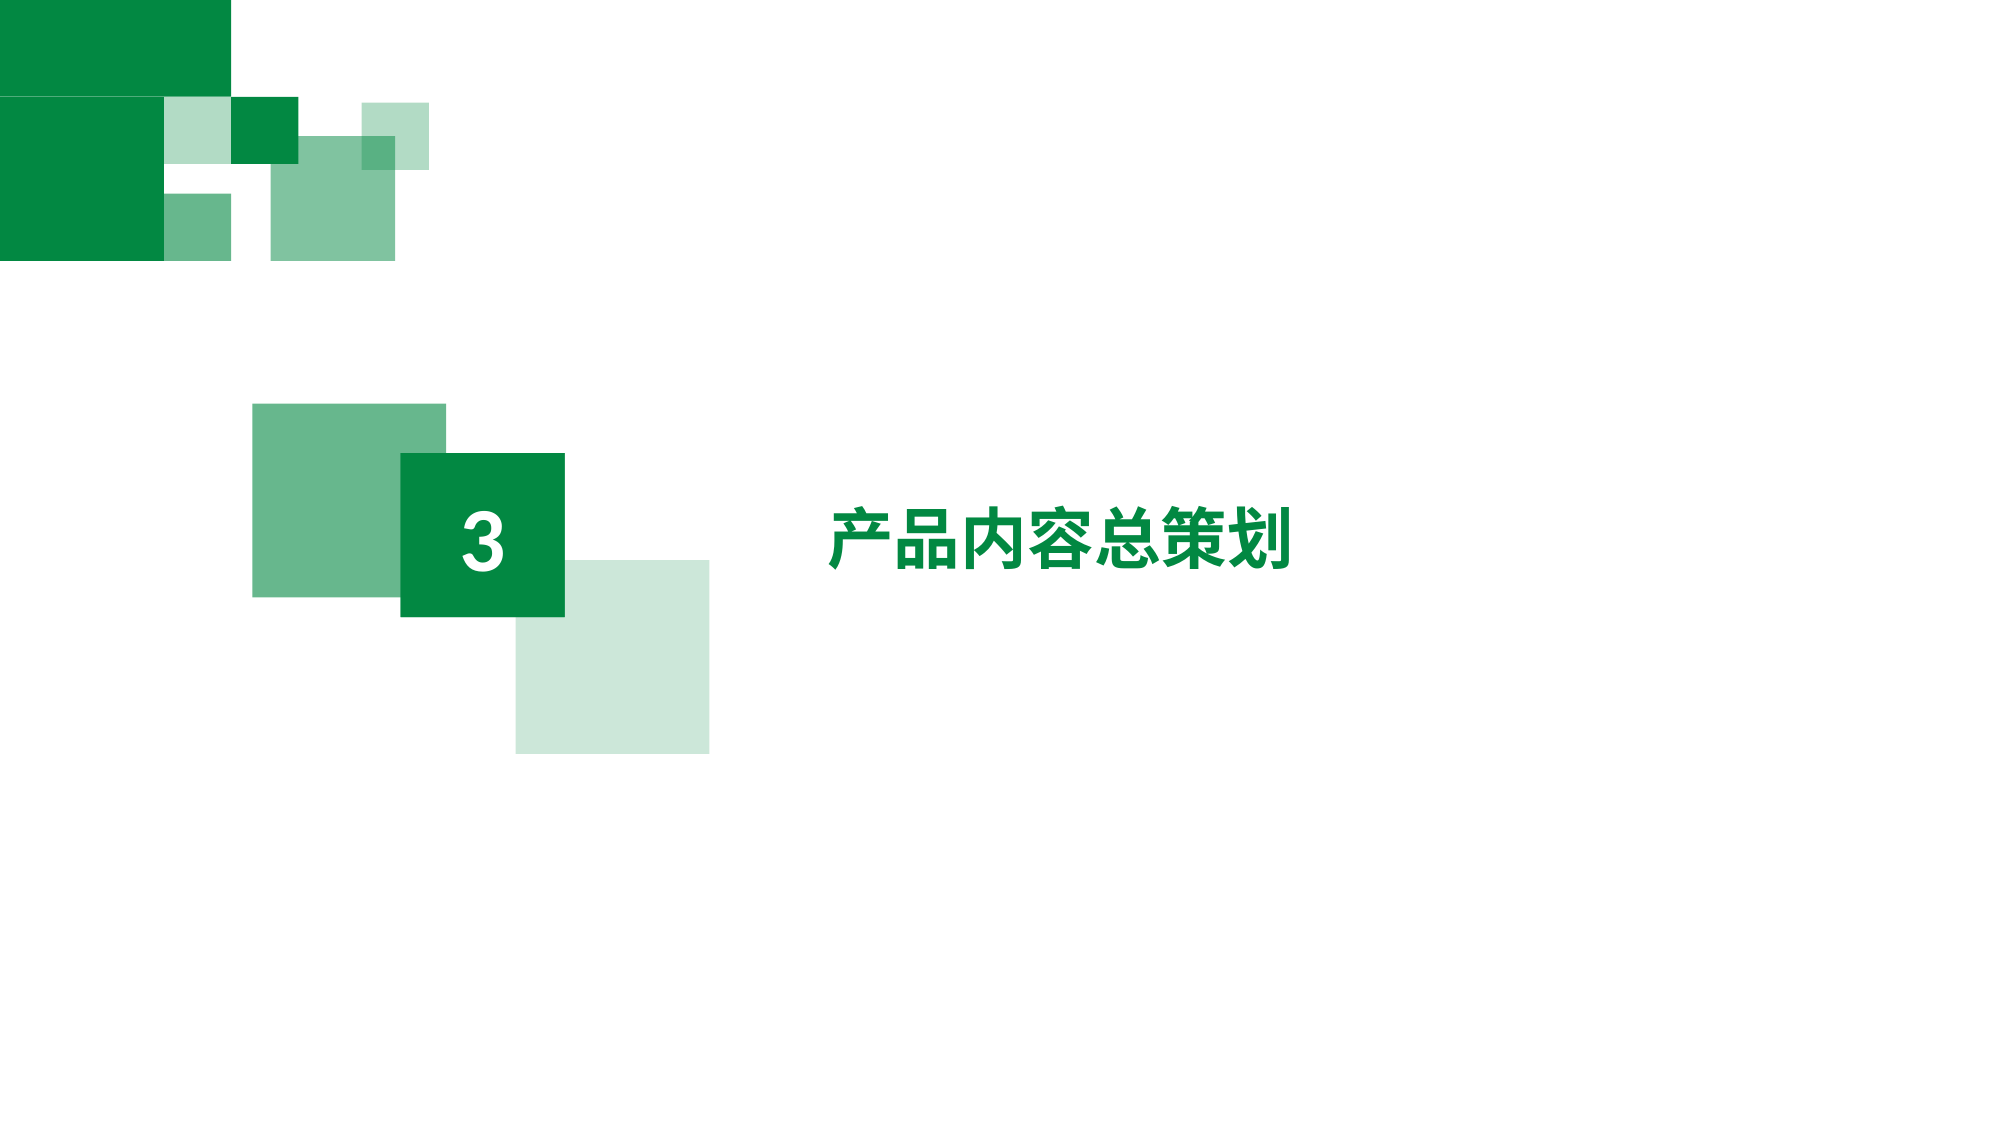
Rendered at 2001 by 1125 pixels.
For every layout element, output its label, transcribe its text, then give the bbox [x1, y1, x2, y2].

text_box 3 [400, 452, 566, 618]
list 产品内容总策划 [812, 498, 1382, 589]
